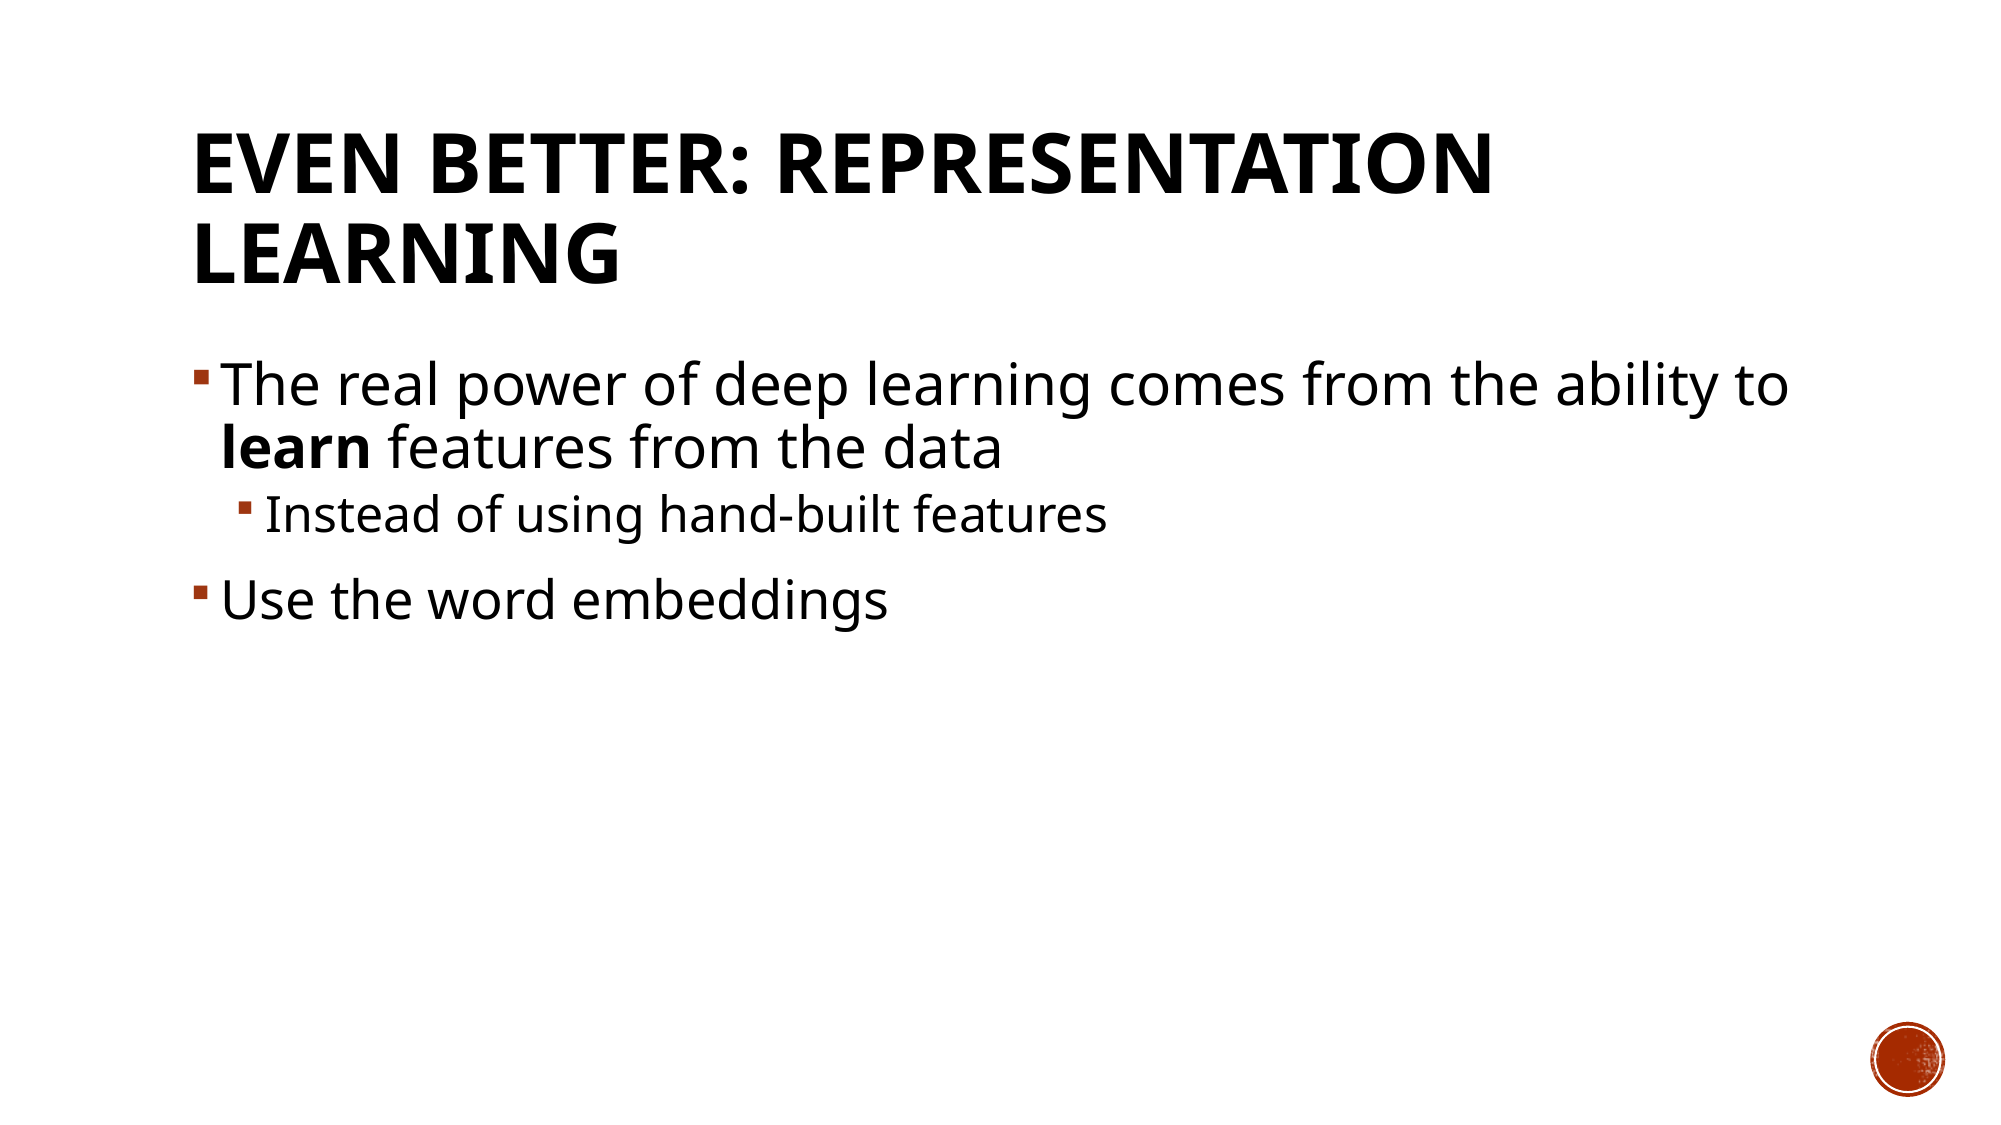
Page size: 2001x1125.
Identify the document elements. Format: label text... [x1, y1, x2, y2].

title Even better: representation learning [175, 79, 1826, 344]
list The real power of deep learning comes from the ability to learn features from the data Instead of using hand-built features Use the word embeddings [175, 348, 1826, 1013]
